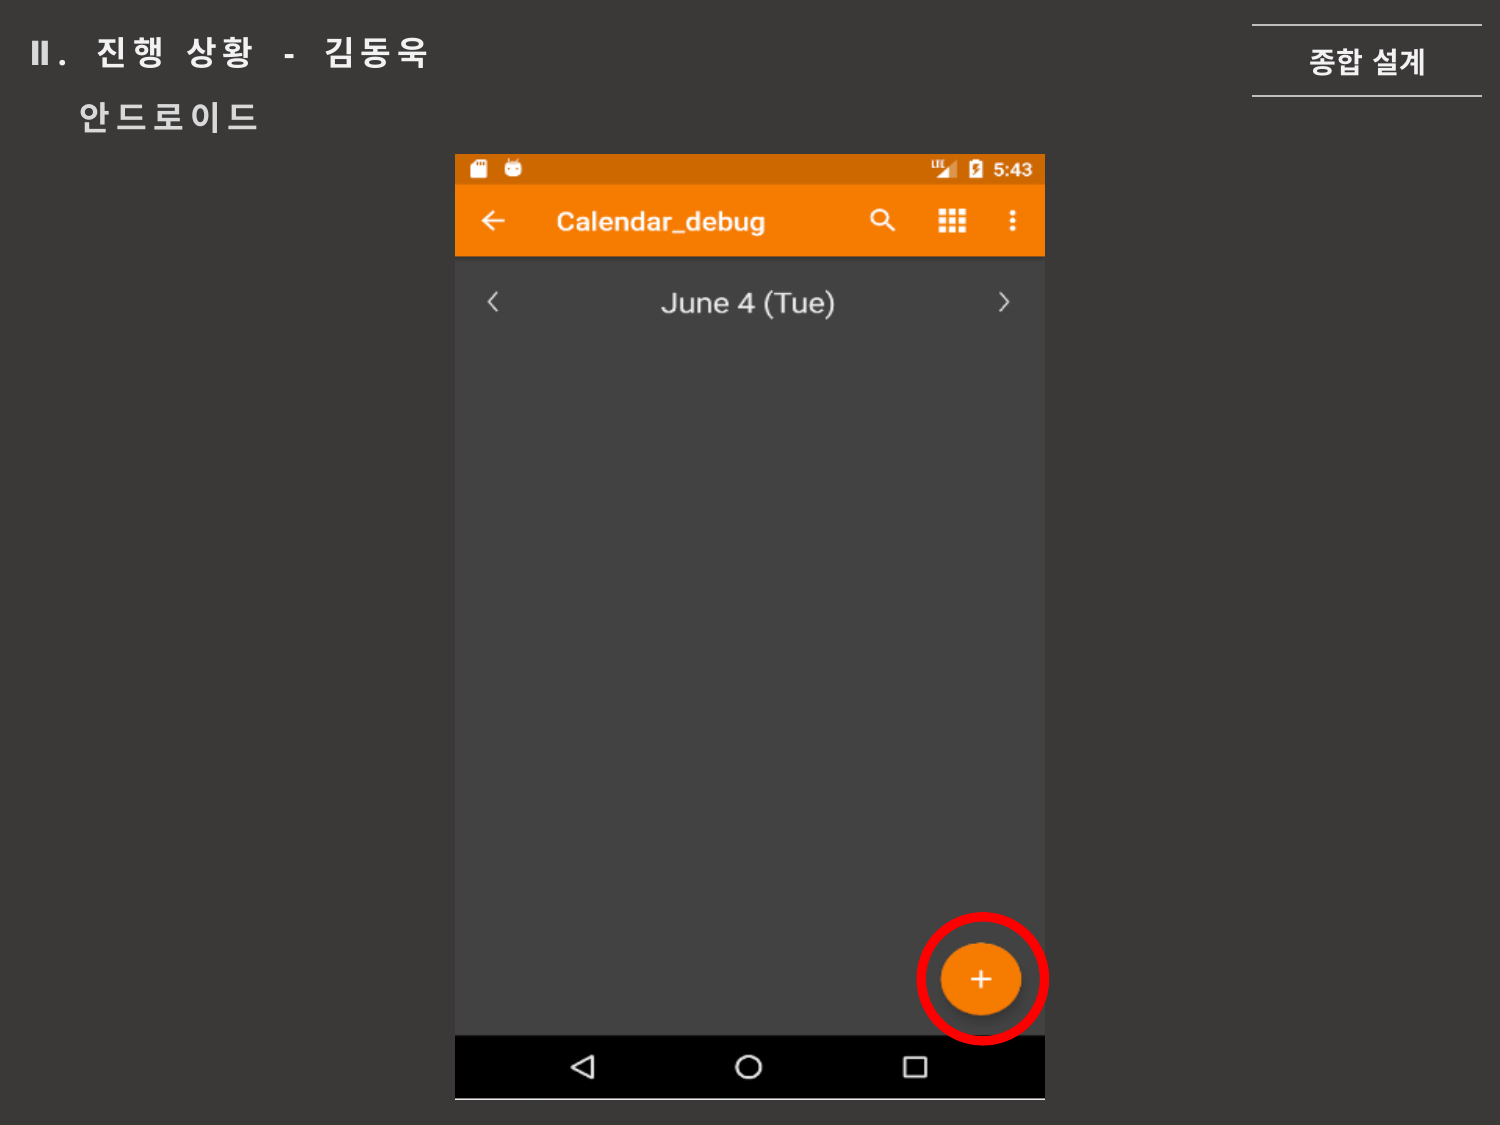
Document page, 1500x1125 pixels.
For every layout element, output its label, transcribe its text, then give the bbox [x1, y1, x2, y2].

text_box Ⅱ. 진행 상황 - 김동욱 [14, 25, 603, 80]
picture [455, 154, 1045, 1101]
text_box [1251, 0, 1483, 97]
text_box 안드로이드 [64, 89, 653, 145]
